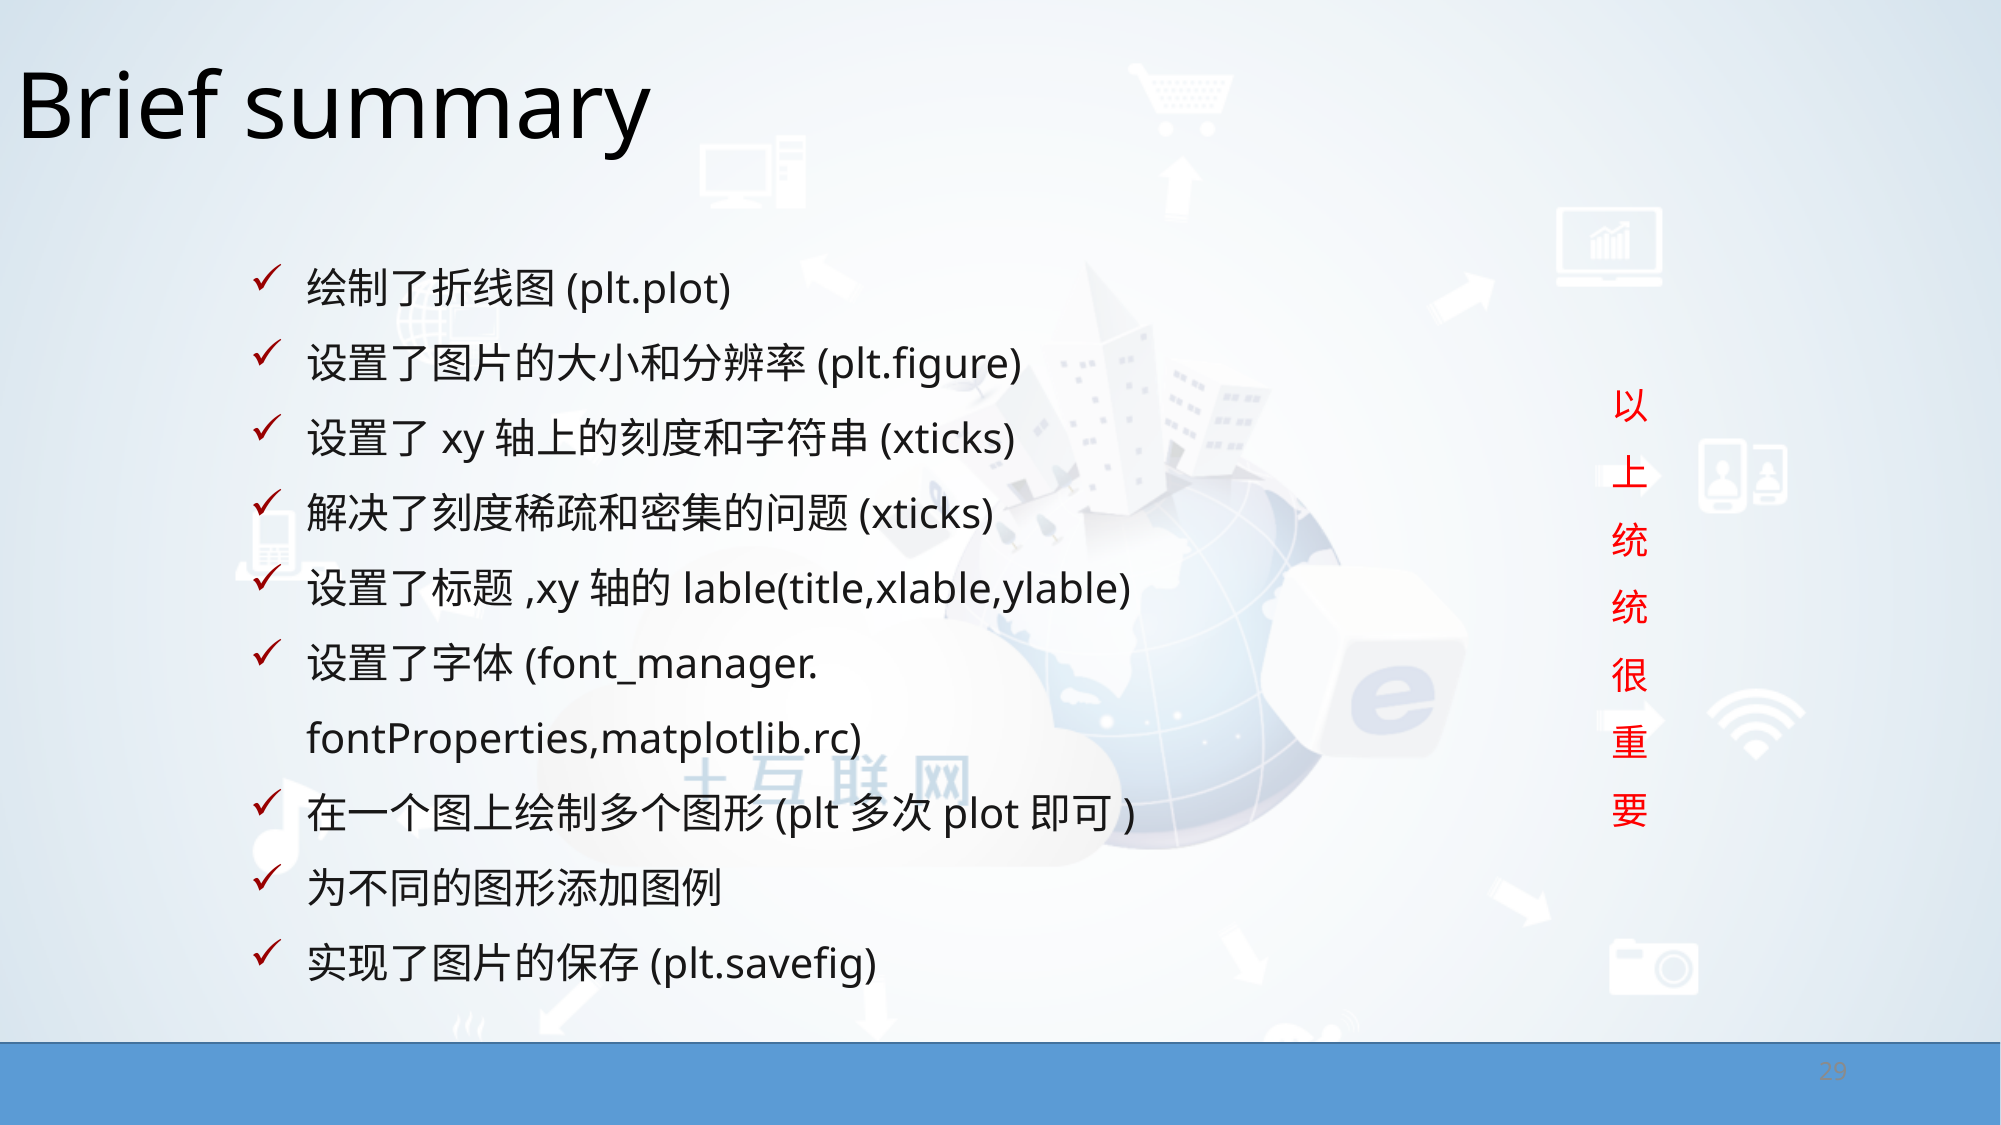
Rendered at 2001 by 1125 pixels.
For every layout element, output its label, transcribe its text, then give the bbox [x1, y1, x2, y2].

text_box 以上统统很重要 [1596, 351, 1660, 840]
title Brief summary [0, 0, 1725, 218]
text_box 绘制了折线图(plt.plot) 设置了图片的大小和分辨率(plt.figure) 设置了xy轴上的刻度和字符串(xticks) 解决了刻度稀疏和密集的问题(xticks) 设置了标题,xy轴的lable(title,xlable,ylable) 设置了字体(font_manager. fontProperties,matplotlib.rc) 在一个图上绘制多个图形(plt多次plot即可) 为不同的图形添加图例 实现了图片的保存(plt.savefig) [234, 229, 1180, 994]
slide_number 29 [1412, 1042, 1863, 1103]
